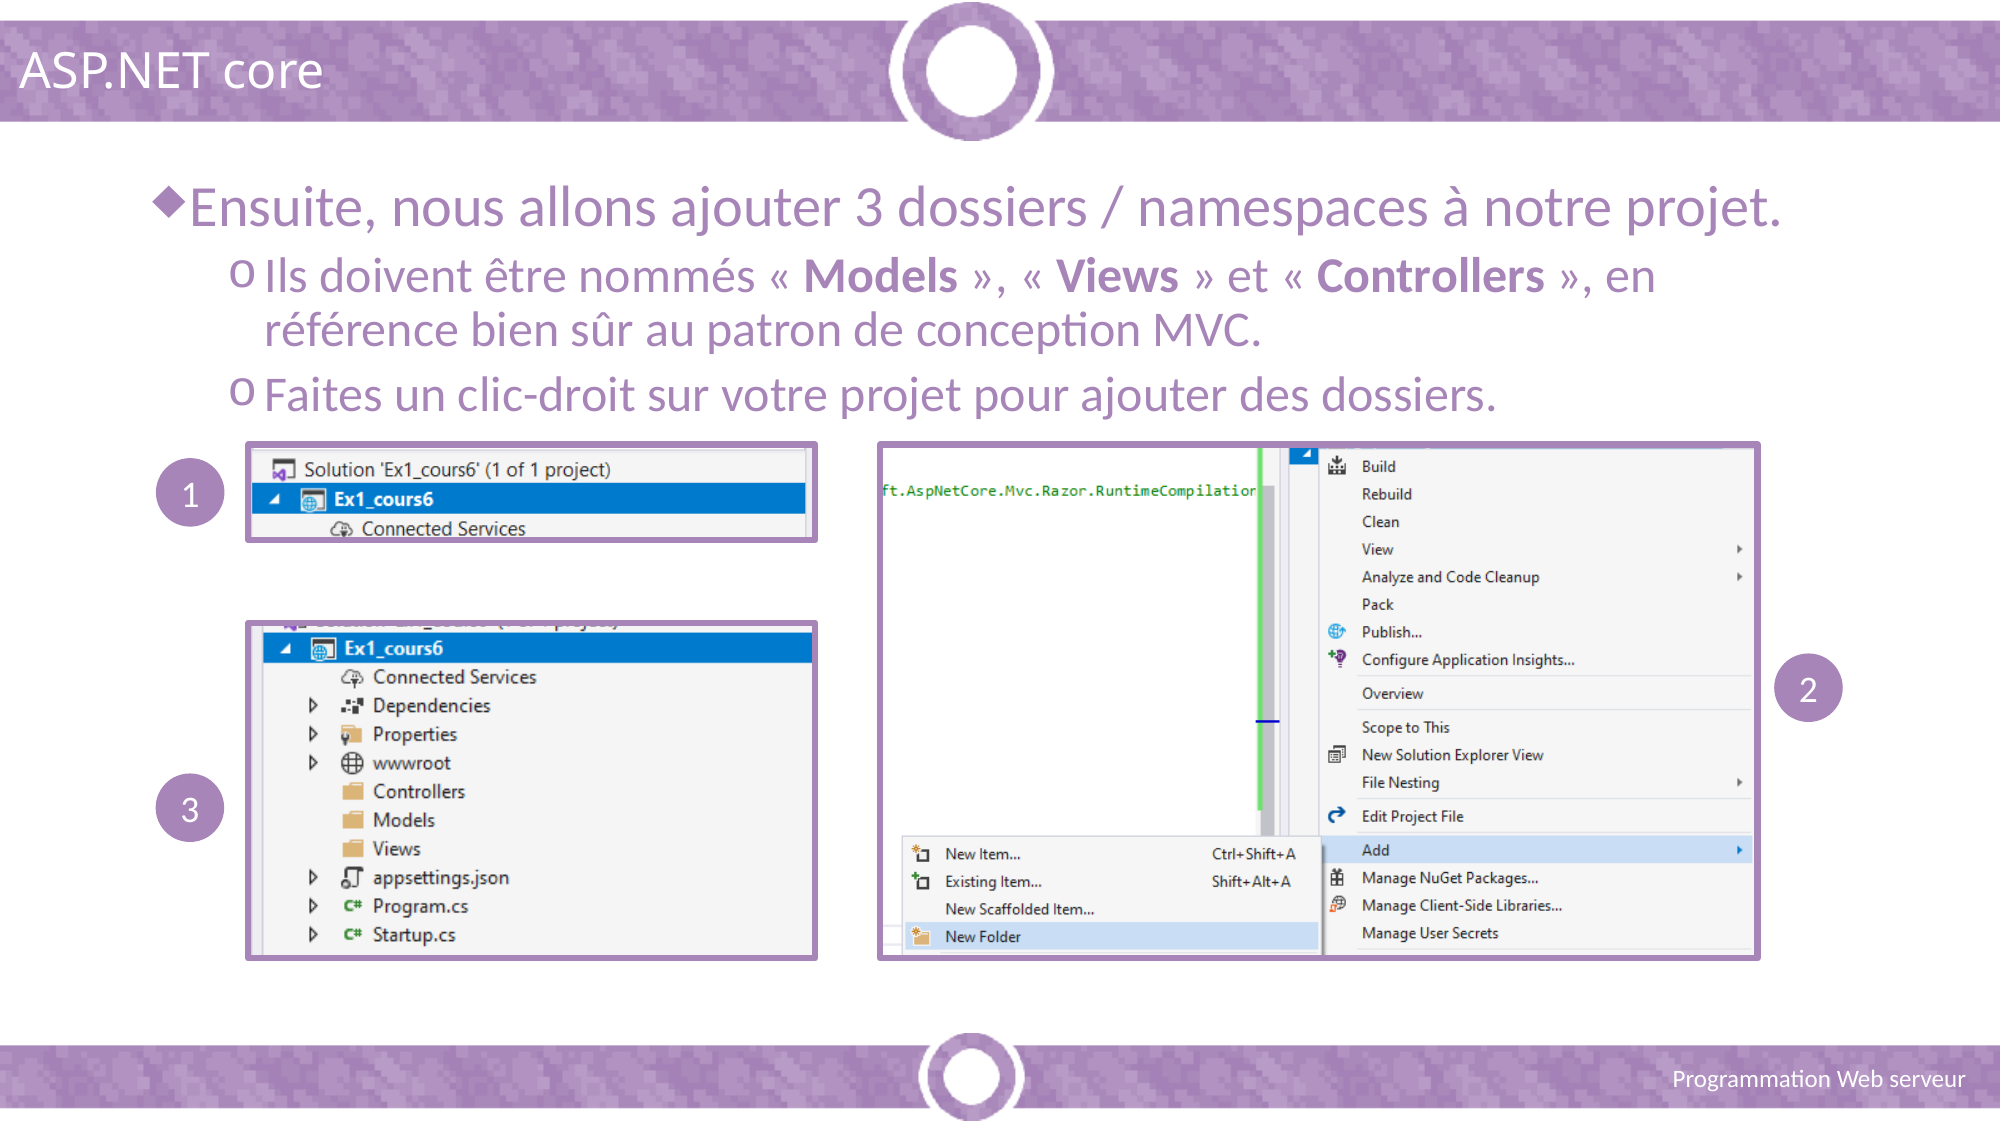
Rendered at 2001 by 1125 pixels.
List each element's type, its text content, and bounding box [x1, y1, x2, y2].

picture [0, 1033, 2000, 1121]
text_box 2 [1773, 652, 1844, 724]
title ASP.NET core [4, 22, 884, 123]
list Ensuite, nous allons ajouter 3 dossiers / namespaces à notre projet. Ils doivent être nommés « Models », « Views » et « Controllers », en référence bien sûr au patron de conception MVC. Faites un clic-droit sur votre projet pour ajouter des dossiers. [137, 168, 1863, 1014]
text_box 3 [154, 772, 226, 844]
text_box 1 [154, 457, 226, 528]
picture [251, 447, 813, 537]
picture [883, 447, 1755, 956]
picture [251, 625, 813, 956]
picture [0, 2, 2000, 141]
